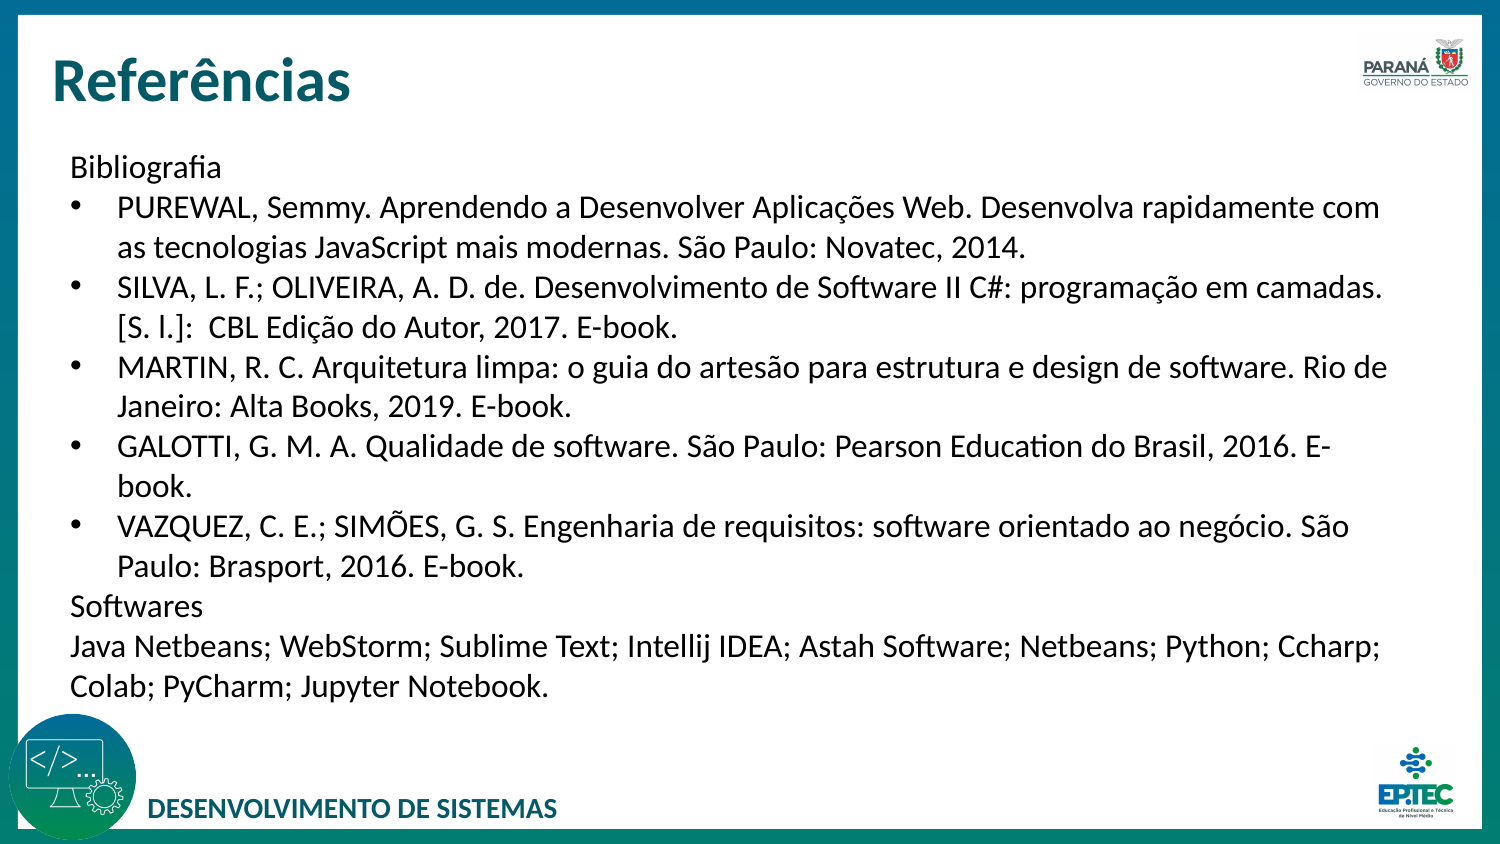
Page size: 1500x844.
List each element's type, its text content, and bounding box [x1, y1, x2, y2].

picture [0, 273, 17, 277]
picture [1356, 30, 1475, 94]
text_box [17, 14, 1482, 829]
text_box Bibliografia PUREWAL, Semmy. Aprendendo a Desenvolver Aplicações Web. Desenvolva rapidamente com as tecnologias JavaScript mais modernas. São Paulo: Novatec, 2014. SILVA, L. F.; OLIVEIRA, A. D. de. Desenvolvimento de Software II C#: programação em camadas. [S. l.]: CBL Edição do Autor, 2017. E-book. MARTIN, R. C. Arquitetura limpa: o guia do artesão para estrutura e design de software. Rio de Janeiro: Alta Books, 2019. E-book. GALOTTI, G. M. A. Qualidade de software. São Paulo: Pearson Education do Brasil, 2016. E-book. VAZQUEZ, C. E.; SIMÕES, G. S. Engenharia de requisitos: software orientado ao negócio. São Paulo: Brasport, 2016. E-book. Softwares Java Netbeans; WebStorm; Sublime Text; Intellij IDEA; Astah Software; Netbeans; Python; Ccharp; Colab; PyCharm; Jupyter Notebook. [55, 58, 1407, 791]
picture [8, 713, 137, 841]
text_box DESENVOLVIMENTO DE SISTEMAS [141, 791, 644, 830]
picture [1374, 745, 1457, 822]
picture [1482, 273, 1500, 277]
text_box Referências [37, 31, 1038, 121]
